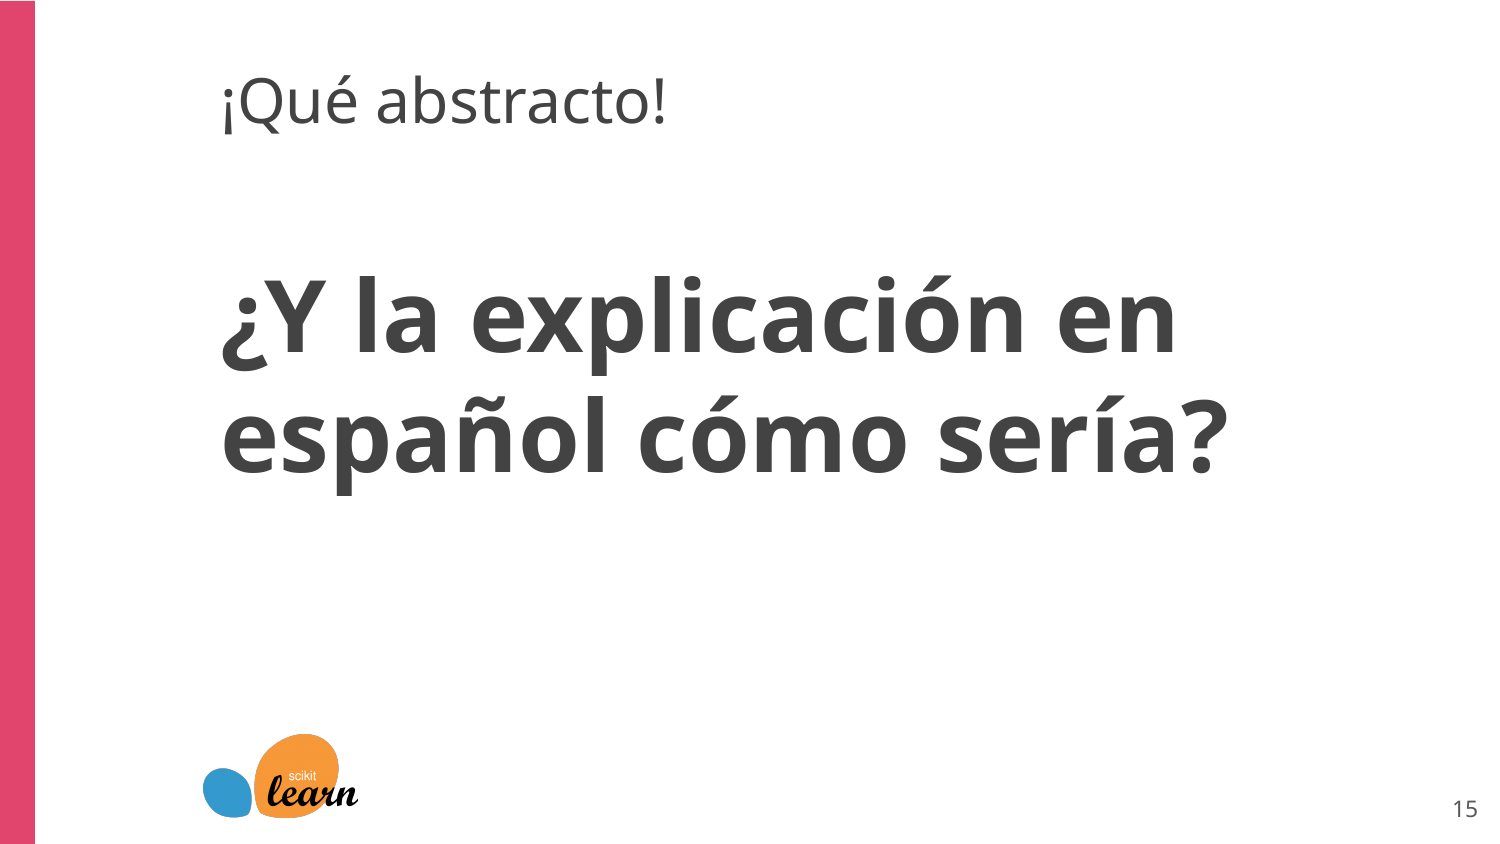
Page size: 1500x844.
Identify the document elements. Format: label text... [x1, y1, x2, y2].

slide_number ‹#› [1403, 779, 1494, 844]
text_box ¡Qué abstracto! ¿Y la explicación en español cómo sería? [205, 45, 1276, 148]
picture [203, 734, 359, 818]
